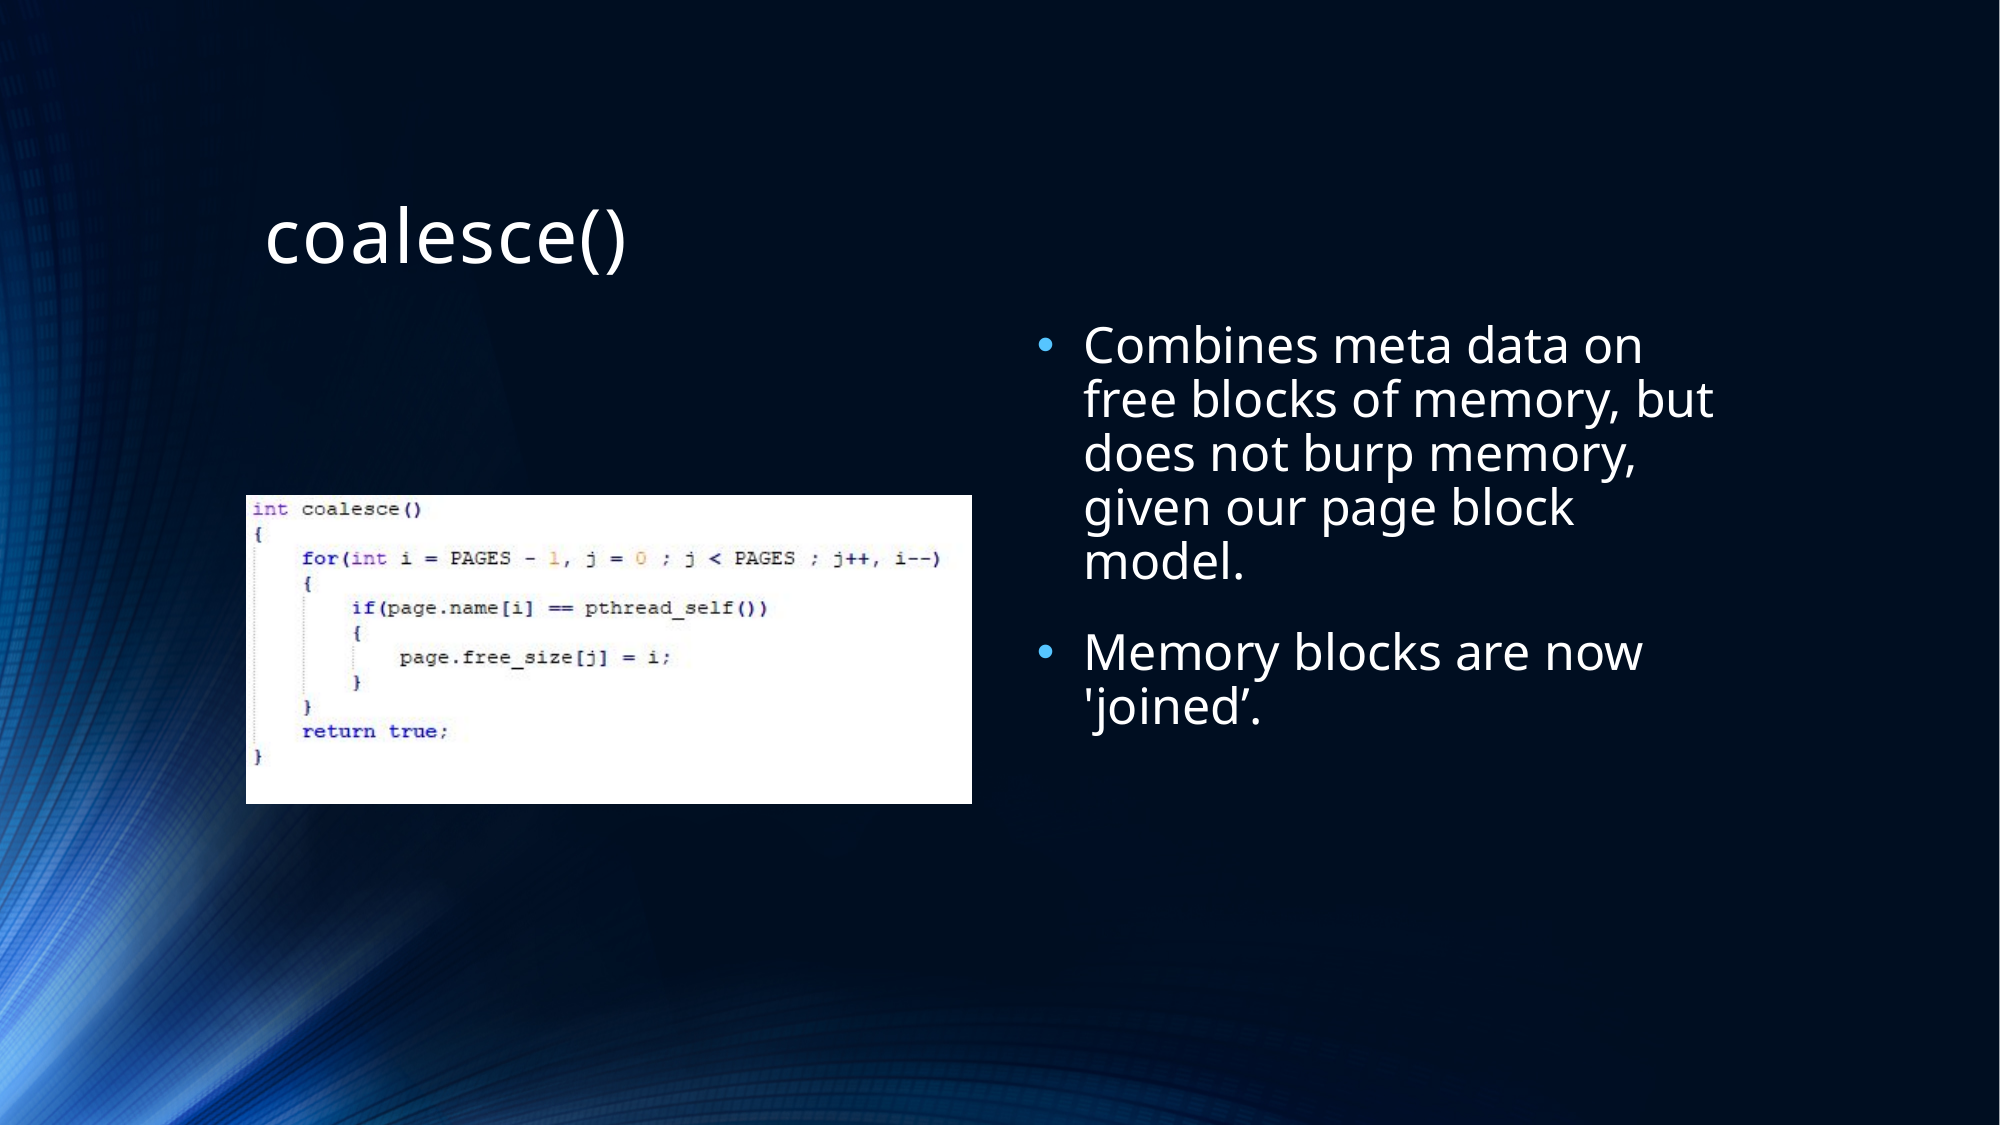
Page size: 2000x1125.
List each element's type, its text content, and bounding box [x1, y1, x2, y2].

picture [0, 0, 2000, 1125]
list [246, 495, 972, 805]
title coalesce() [249, 62, 1750, 288]
list Combines meta data on free blocks of memory, but does not burp memory, given our page block model. Memory blocks are now 'joined’. [1021, 312, 1747, 988]
